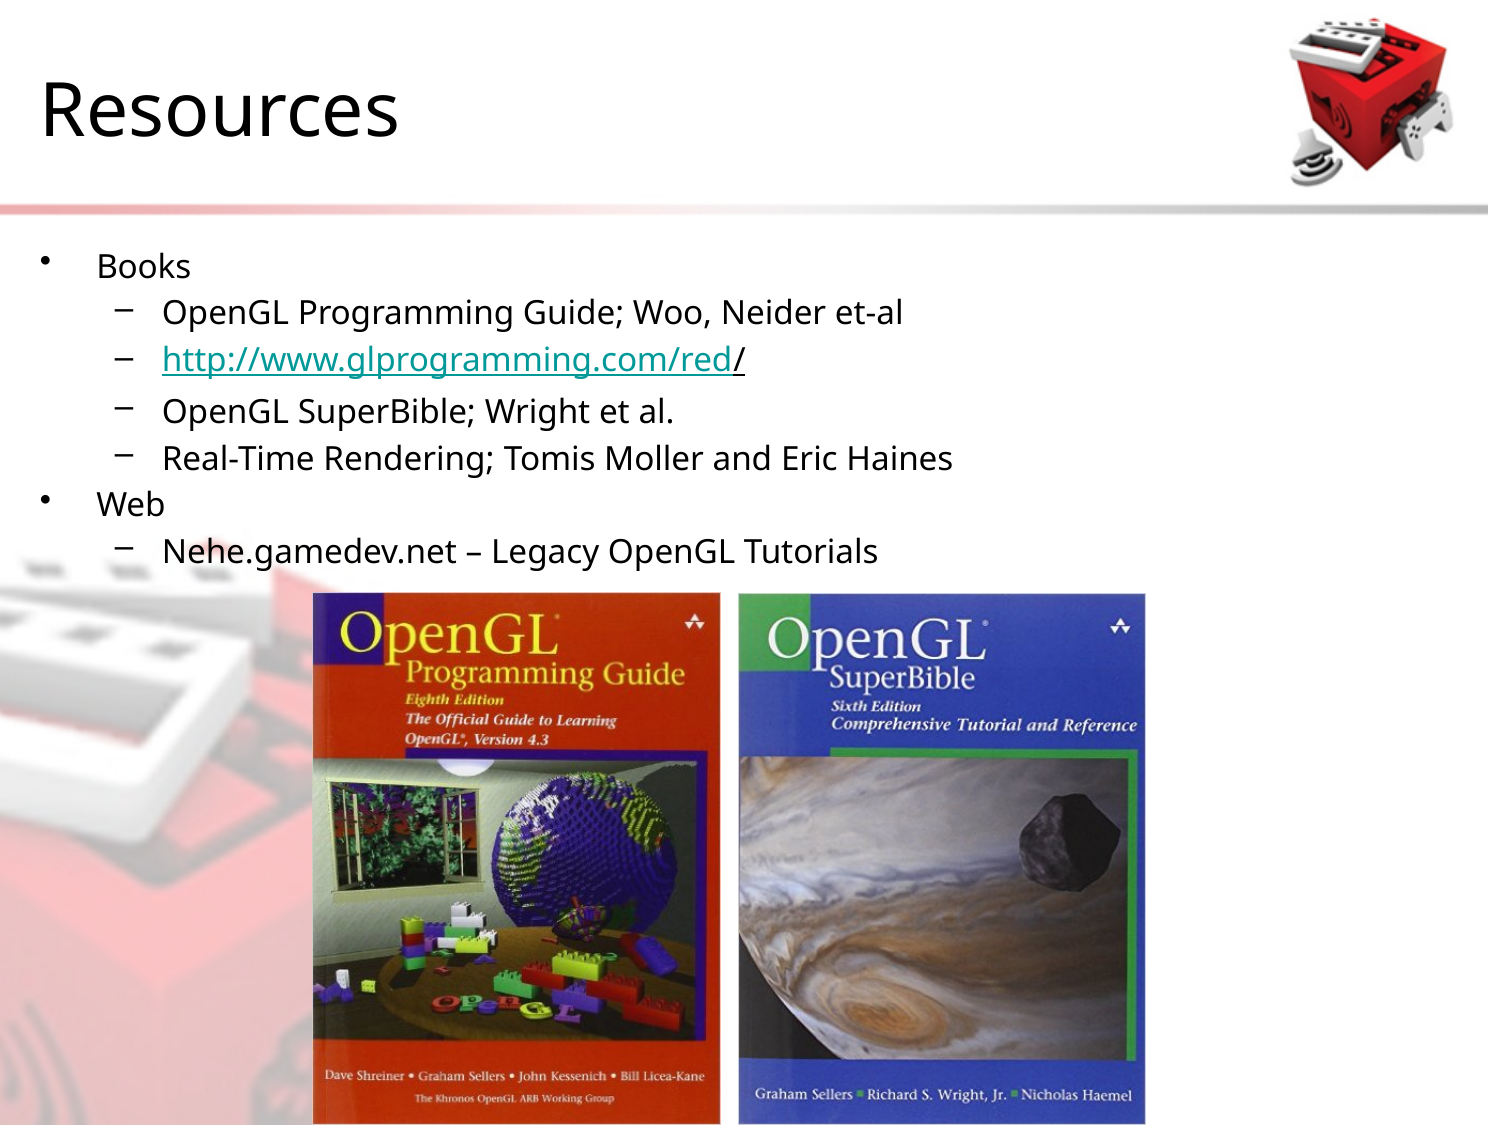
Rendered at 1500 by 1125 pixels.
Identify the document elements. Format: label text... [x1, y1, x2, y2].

picture [0, 1, 1488, 1125]
title Resources [24, 12, 1275, 200]
list Books OpenGL Programming Guide; Woo, Neider et-al http://www.glprogramming.com/red/ OpenGL SuperBible; Wright et al. Real-Time Rendering; Tomis Moller and Eric Haines Web Nehe.gamedev.net – Legacy OpenGL Tutorials [24, 237, 1450, 1000]
